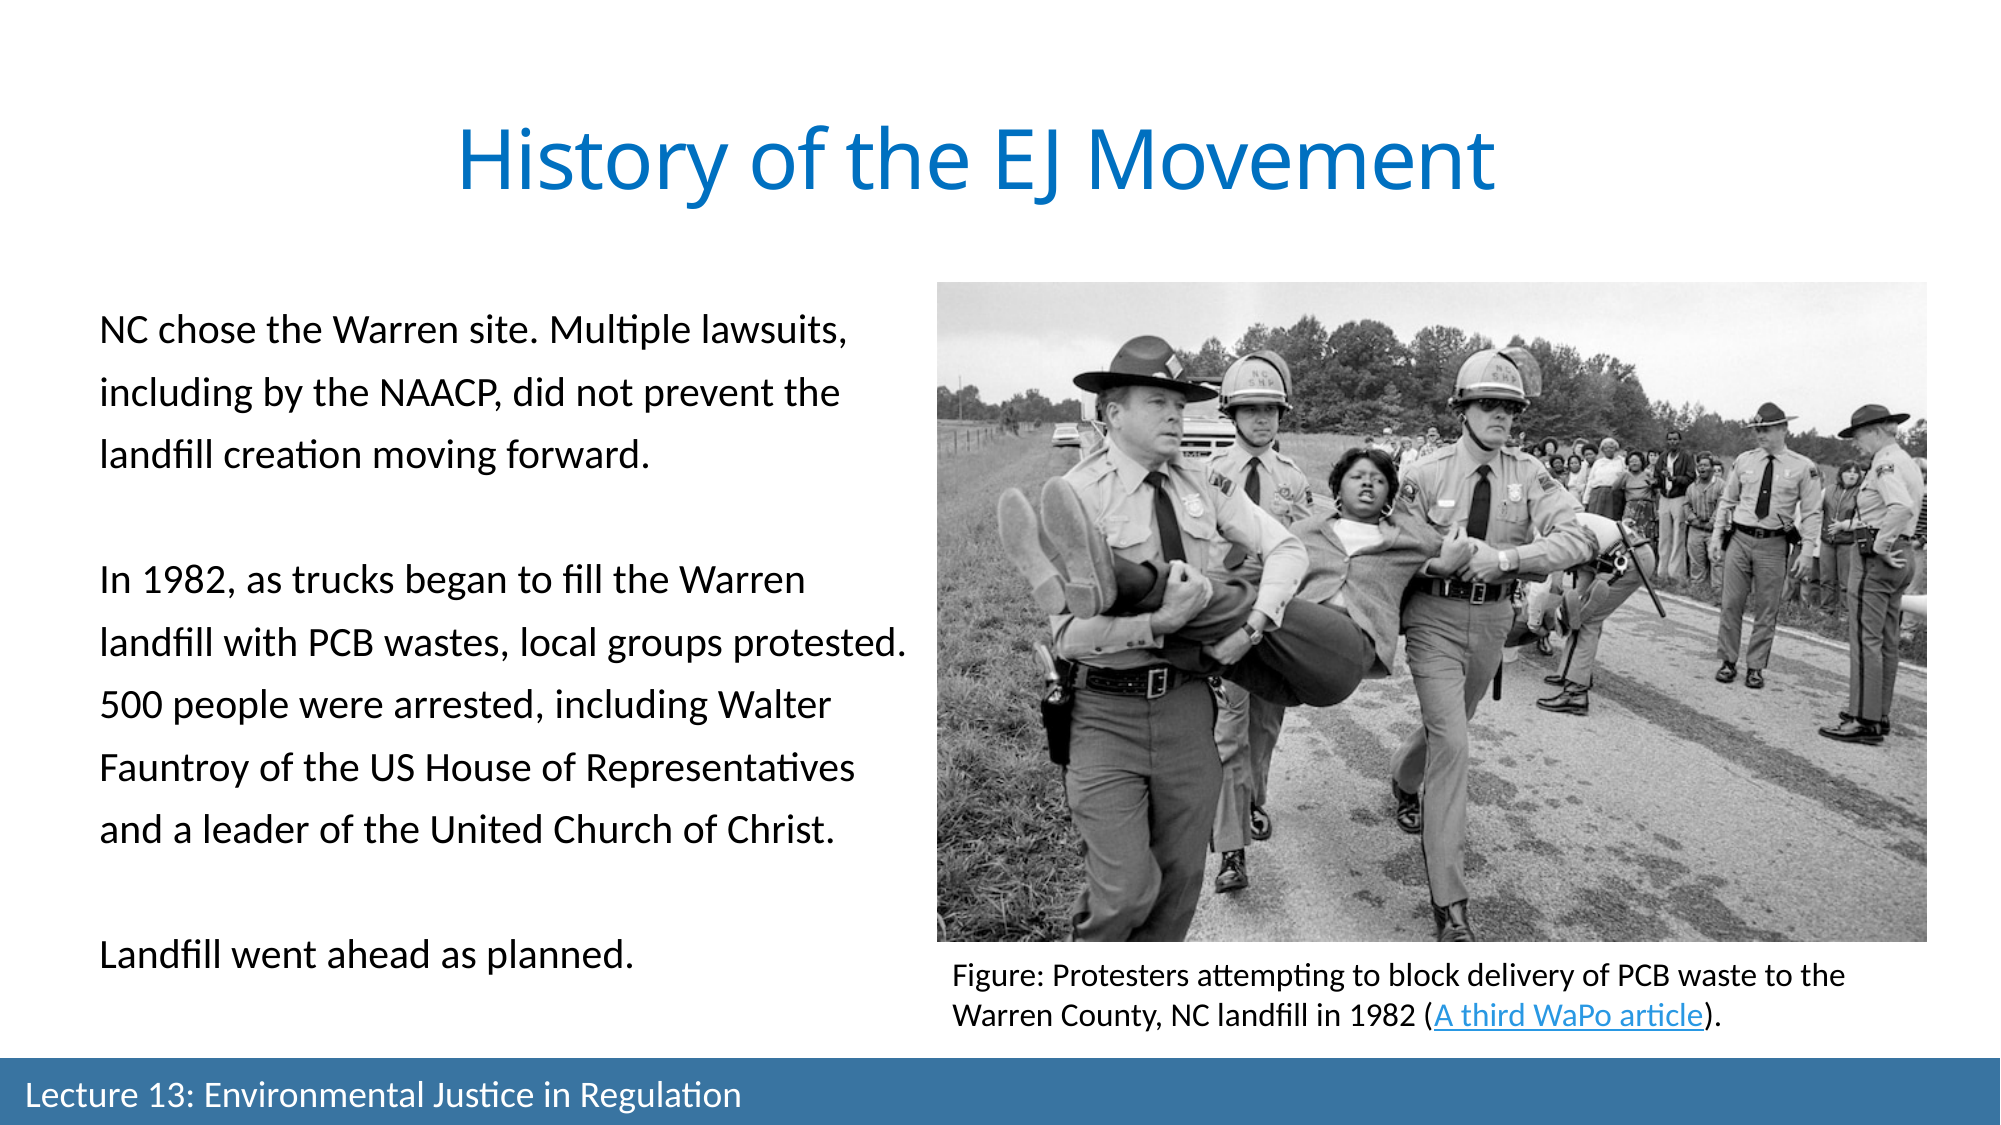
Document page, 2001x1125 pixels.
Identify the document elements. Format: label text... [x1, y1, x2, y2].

picture [937, 282, 1927, 942]
text_box History of the EJ Movement [383, 0, 1569, 214]
text_box Figure: Protesters attempting to block delivery of PCB waste to the Warren County, NC landfill in 1982 (A third WaPo article). [937, 945, 1950, 1041]
text_box NC chose the Warren site. Multiple lawsuits, including by the NAACP, did not prevent the landfill creation moving forward. In 1982, as trucks began to fill the Warren landfill with PCB wastes, local groups protested. 500 people were arrested, including Walter Fauntroy of the US House of Representatives and a leader of the United Church of Christ. Landfill went ahead as planned. [84, 282, 938, 985]
